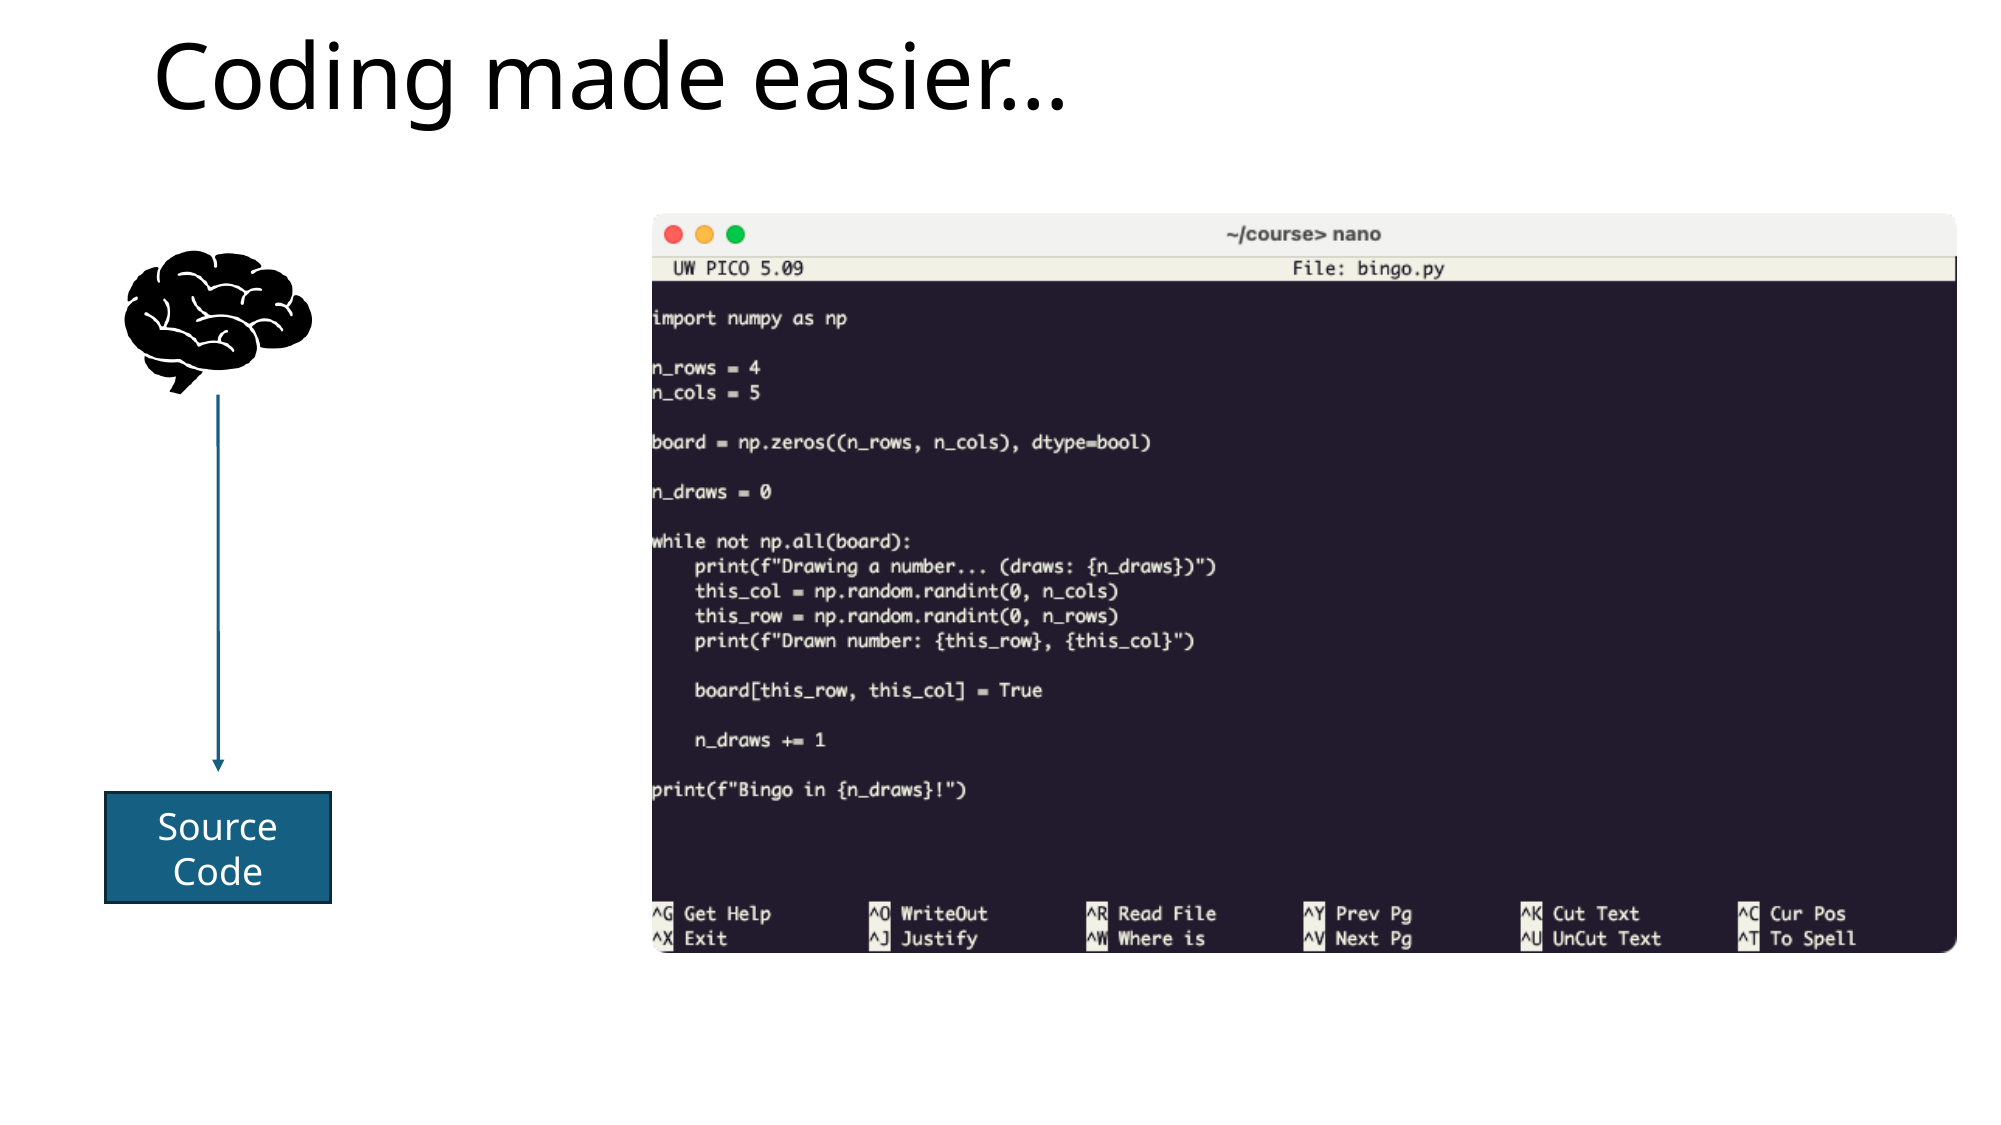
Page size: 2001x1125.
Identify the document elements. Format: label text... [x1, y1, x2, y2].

text_box Coding made easier… [137, 14, 1871, 146]
text_box Source Code [104, 791, 332, 904]
picture [122, 248, 314, 396]
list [651, 212, 1957, 954]
